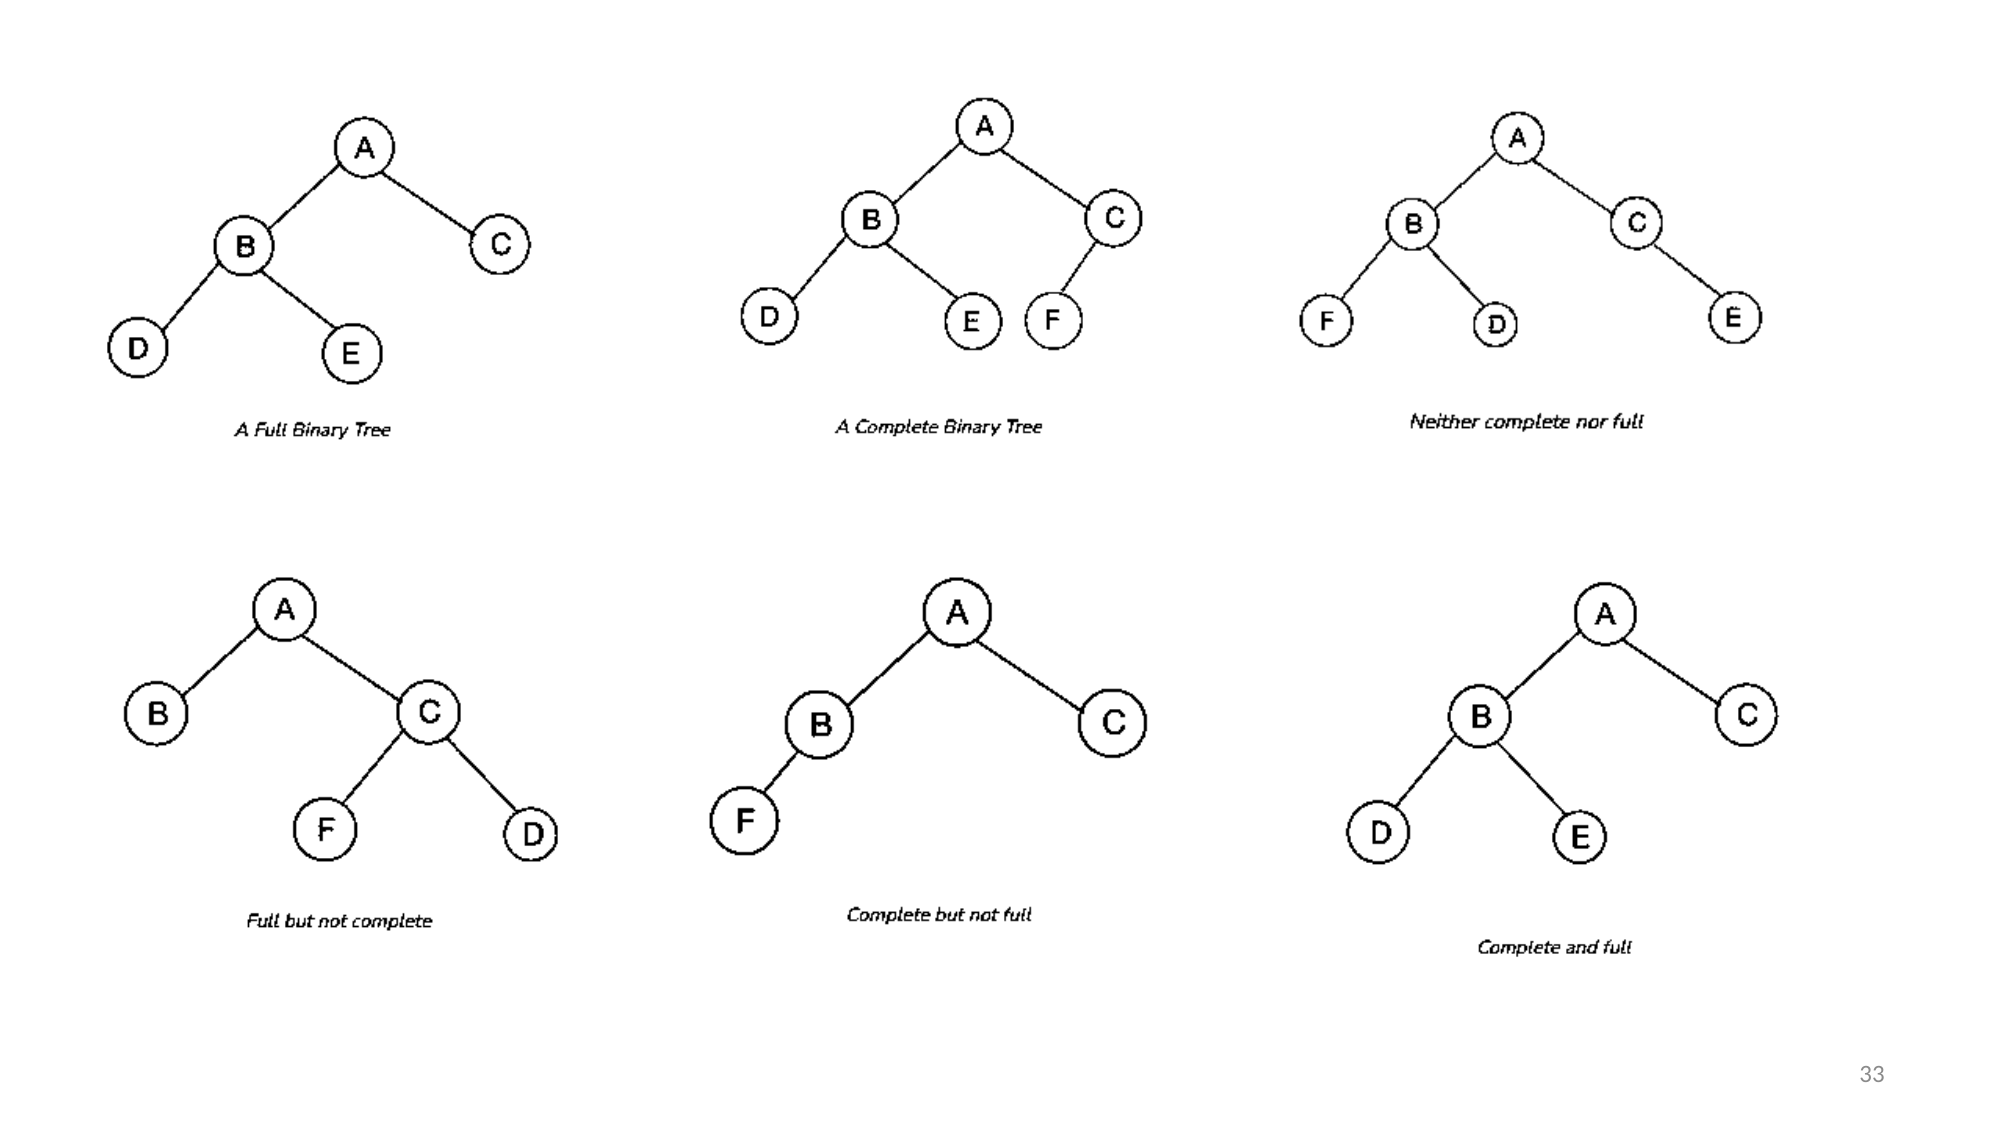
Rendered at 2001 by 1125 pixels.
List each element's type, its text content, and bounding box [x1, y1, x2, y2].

picture [55, 71, 583, 449]
picture [93, 537, 583, 937]
slide_number 33 [1433, 1042, 1900, 1103]
picture [1256, 102, 1799, 449]
picture [1314, 537, 1799, 968]
picture [688, 559, 1188, 937]
picture [691, 81, 1188, 449]
